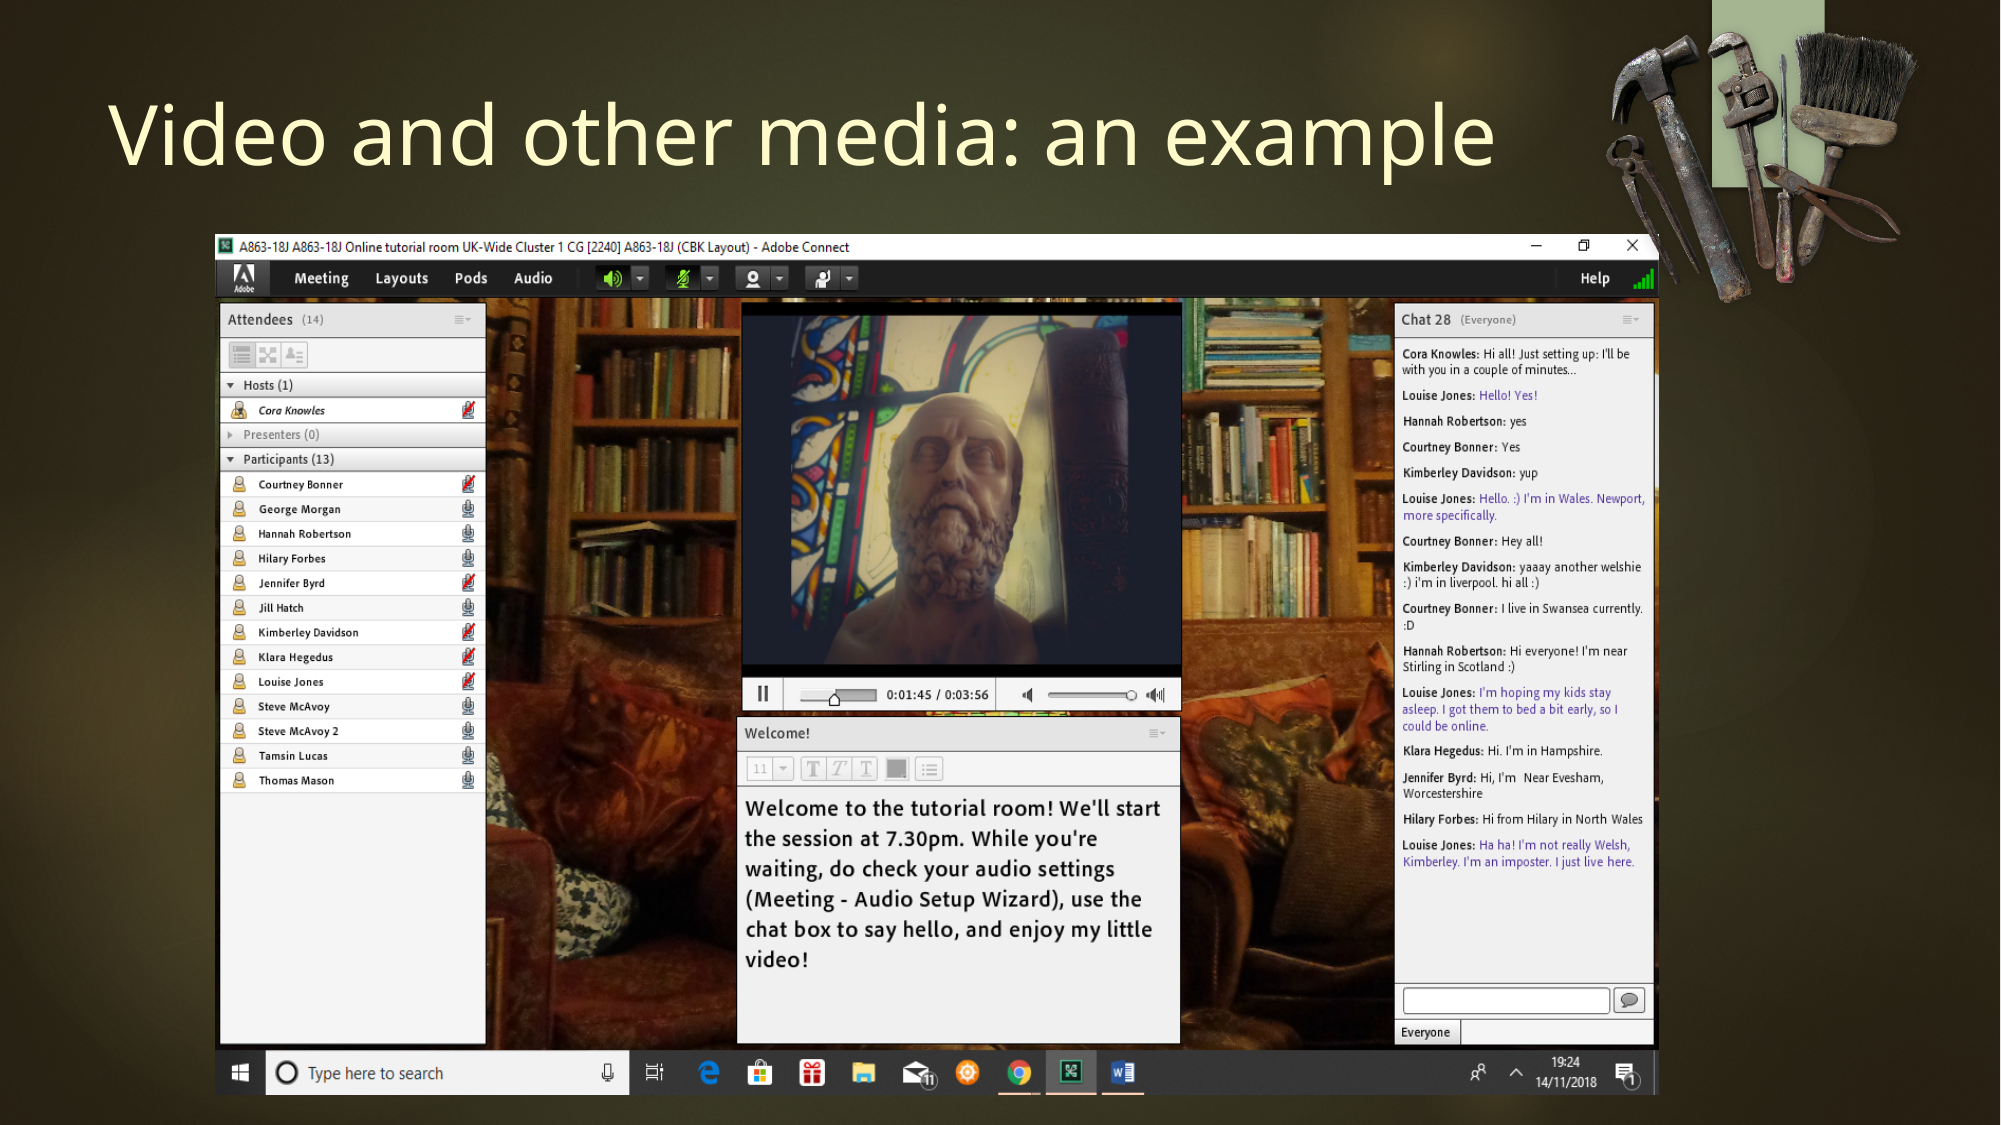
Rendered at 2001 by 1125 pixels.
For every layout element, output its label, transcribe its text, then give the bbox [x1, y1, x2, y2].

title Video and other media: an example [93, 74, 1564, 304]
picture [0, 0, 1938, 1125]
